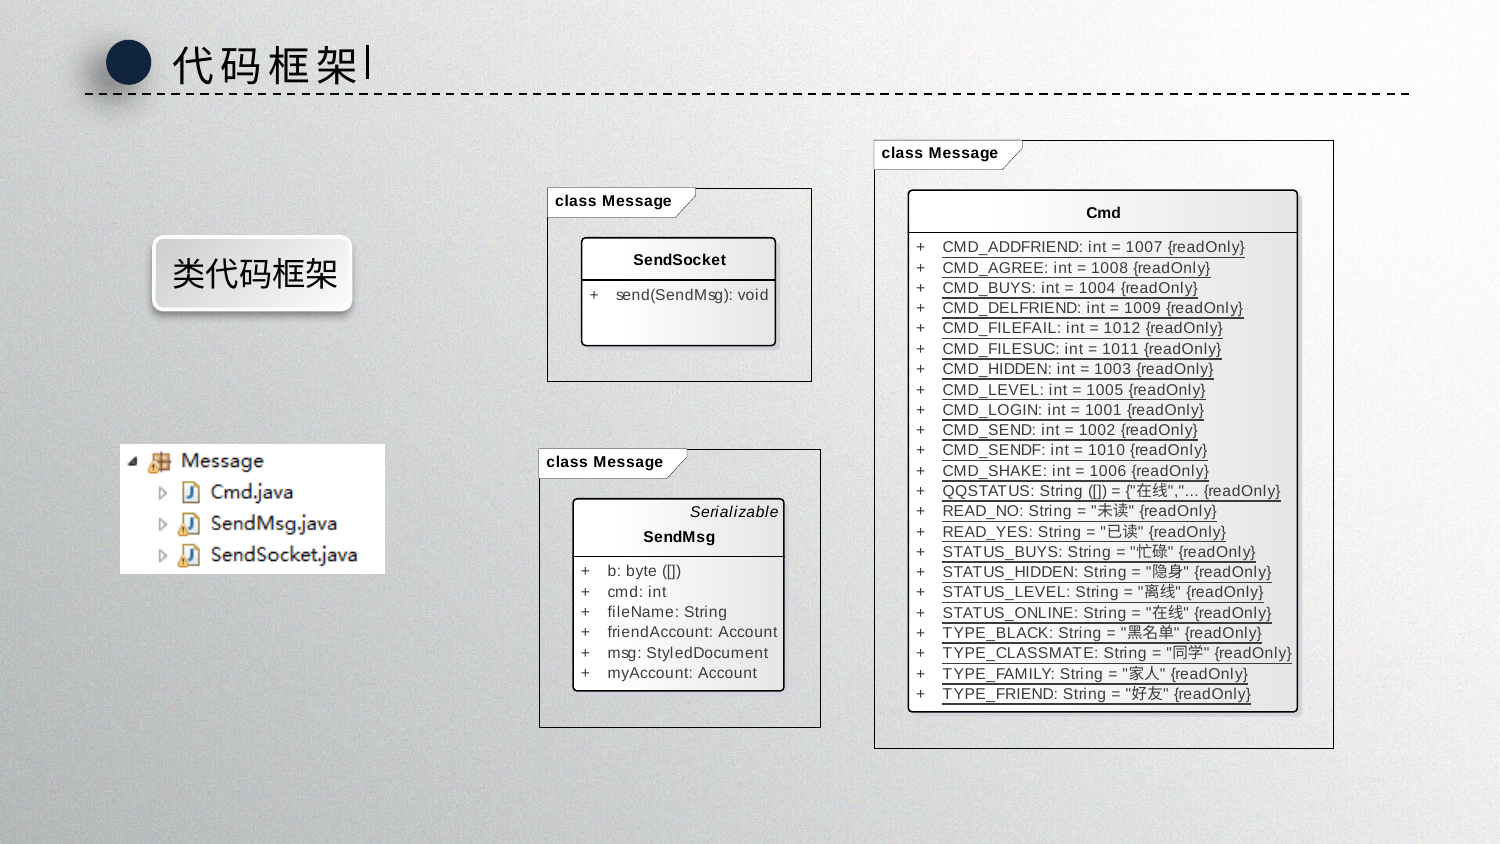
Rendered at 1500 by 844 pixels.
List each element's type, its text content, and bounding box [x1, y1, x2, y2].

text_box [104, 37, 154, 87]
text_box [153, 233, 352, 310]
text_box 代码框架 [157, 31, 374, 93]
picture [0, 0, 1500, 844]
